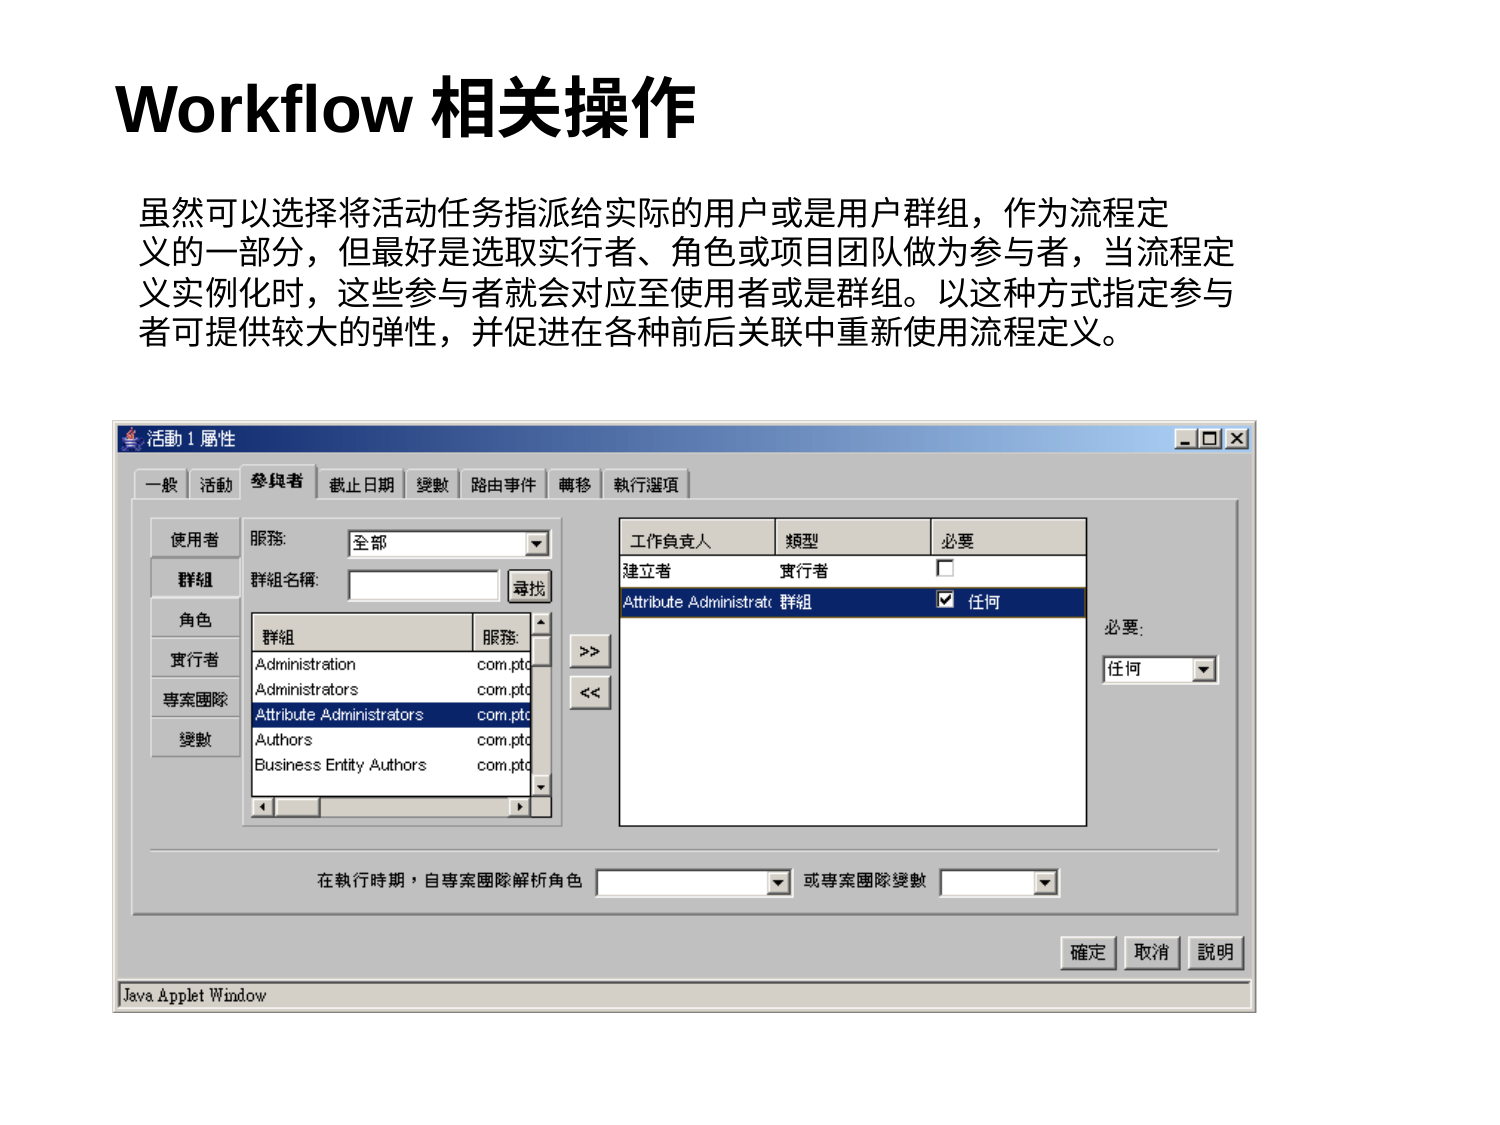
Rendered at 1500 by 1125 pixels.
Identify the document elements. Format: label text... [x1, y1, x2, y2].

text_box [74, 212, 1425, 1037]
text_box 虽然可以选择将活动任务指派给实际的用户或是用户群组，作为流程定 义的一部分，但最好是选取实行者、角色或项目团队做为参与者，当流程定 义实例化时，这些参与者就会对应至使用者或是群组。以这种方式指定参与 者可提供较大的弹性，并促进在各种前后关联中重新使用流程定义。 [123, 184, 1317, 359]
text_box [88, 184, 1439, 1009]
title Workflow相关操作 [100, 52, 1395, 154]
picture [111, 420, 1257, 1013]
